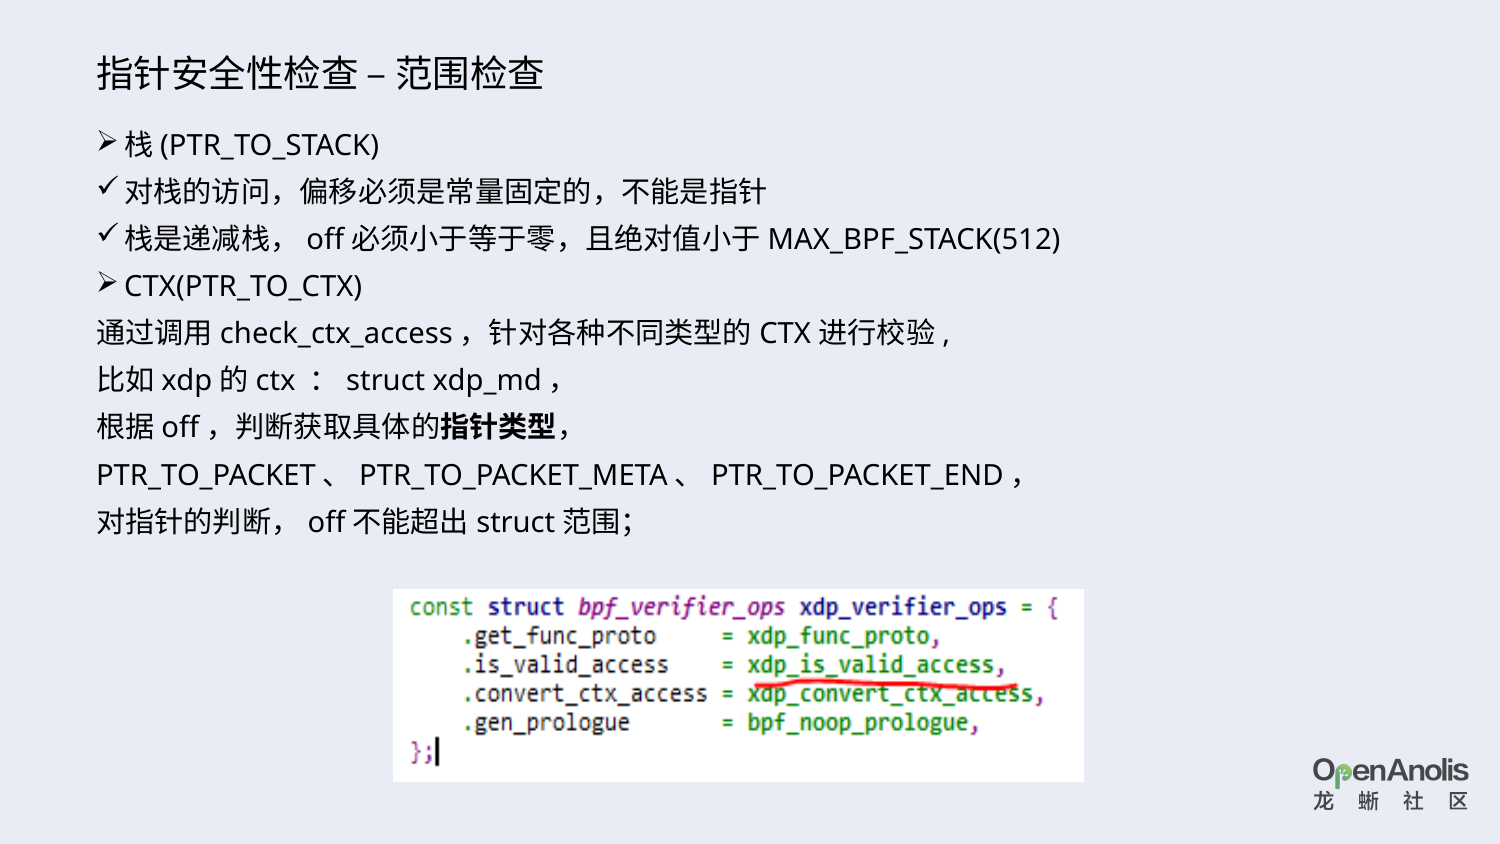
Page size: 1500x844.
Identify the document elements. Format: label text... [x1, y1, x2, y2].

text_box 栈(PTR_TO_STACK) 对栈的访问，偏移必须是常量固定的，不能是指针 栈是递减栈，off必须小于等于零，且绝对值小于MAX_BPF_STACK(512) CTX(PTR_TO_CTX) 通过调用check_ctx_access，针对各种不同类型的CTX进行校验, 比如xdp的ctx ：struct xdp_md， 根据off，判断获取具体的指针类型， PTR_TO_PACKET、PTR_TO_PACKET_META、PTR_TO_PACKET_END， 对指针的判断，off不能超出struct范围； [81, 123, 1291, 832]
picture [393, 589, 1084, 782]
picture [1312, 722, 1470, 841]
text_box 指针安全性检查 – 范围检查 [81, 42, 643, 102]
